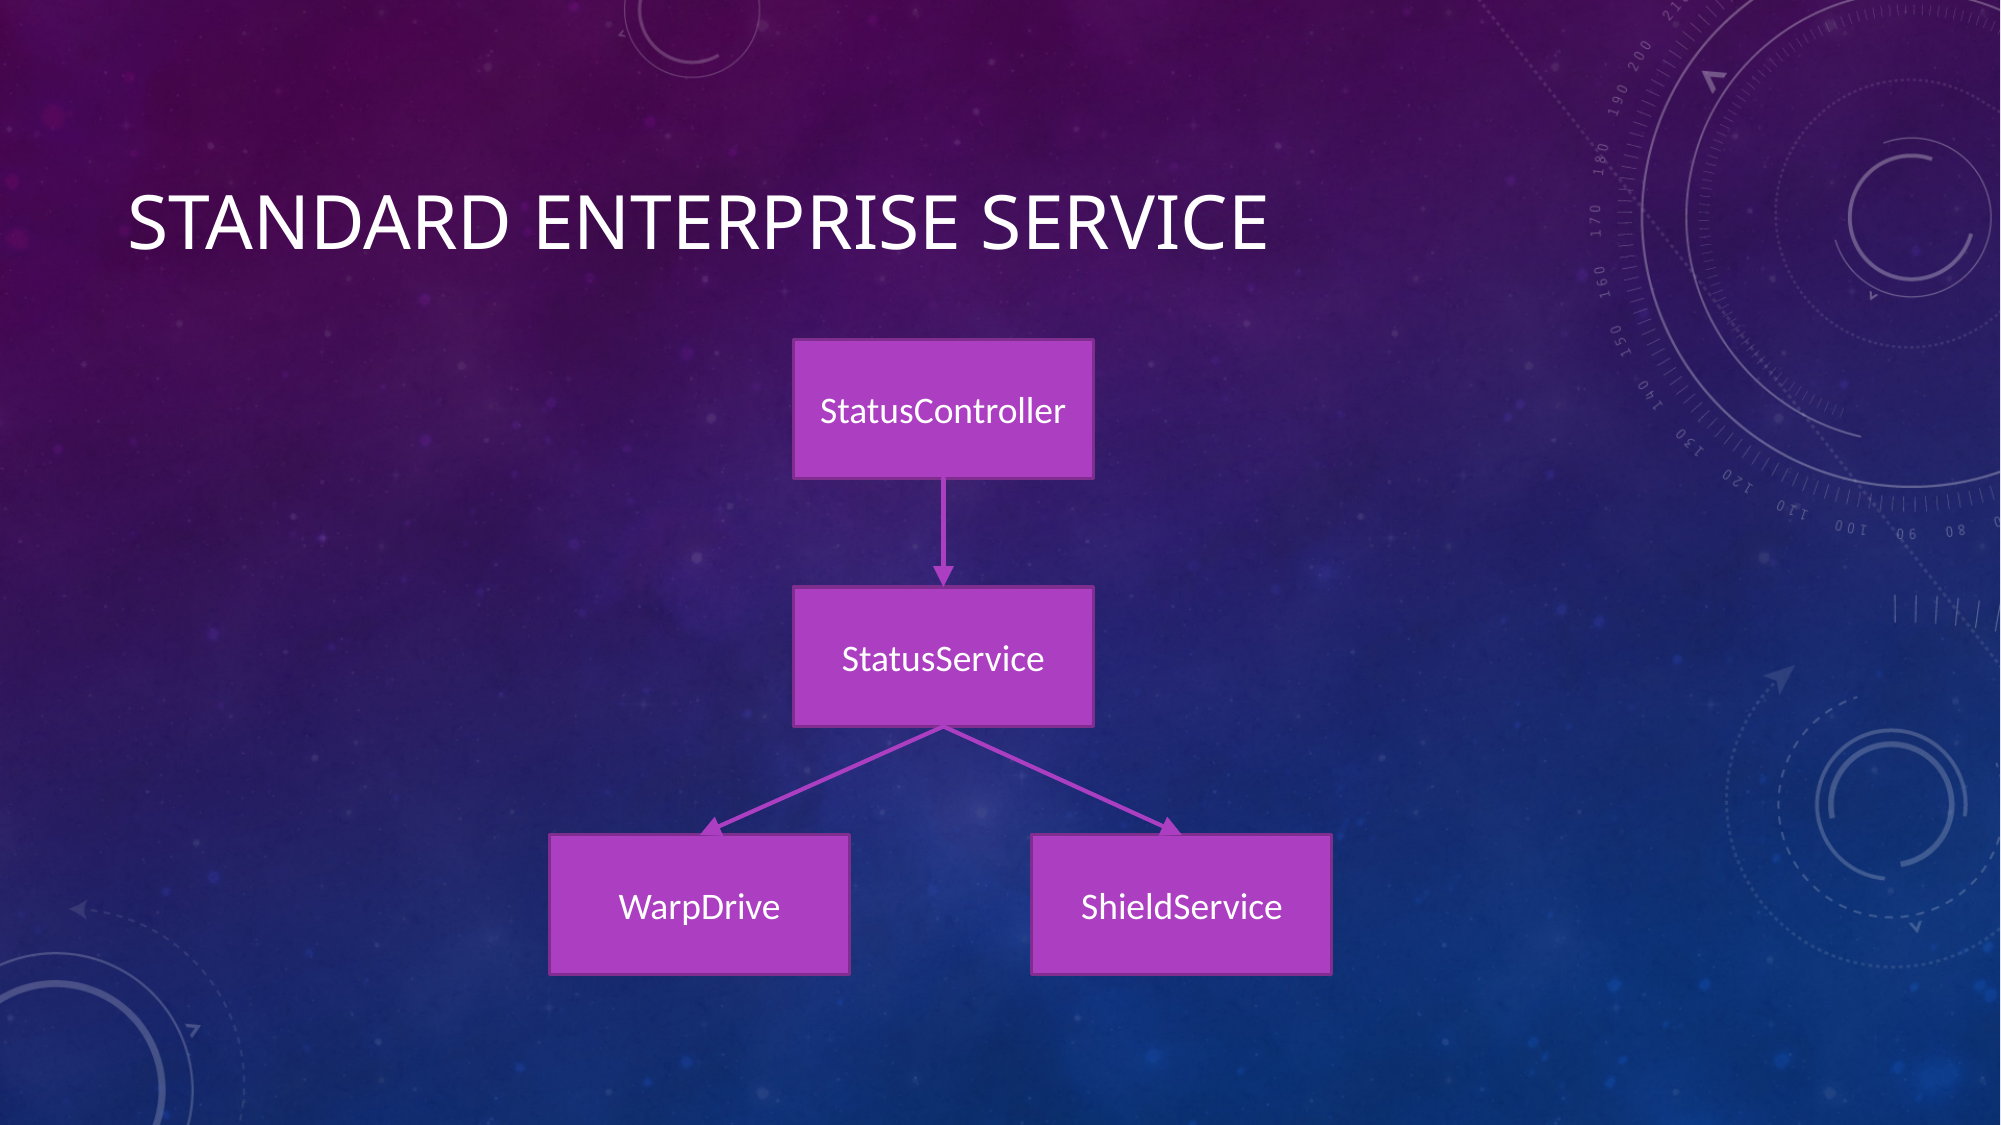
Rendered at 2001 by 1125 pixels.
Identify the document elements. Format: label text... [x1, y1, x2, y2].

picture [0, 0, 2001, 1125]
title Standard Enterprise Service [112, 99, 1775, 339]
text_box ShieldService [1030, 833, 1333, 976]
text_box StatusService [792, 585, 1095, 726]
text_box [943, 726, 1183, 835]
text_box WarpDrive [548, 833, 851, 976]
text_box StatusController [792, 338, 1095, 480]
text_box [699, 726, 943, 835]
